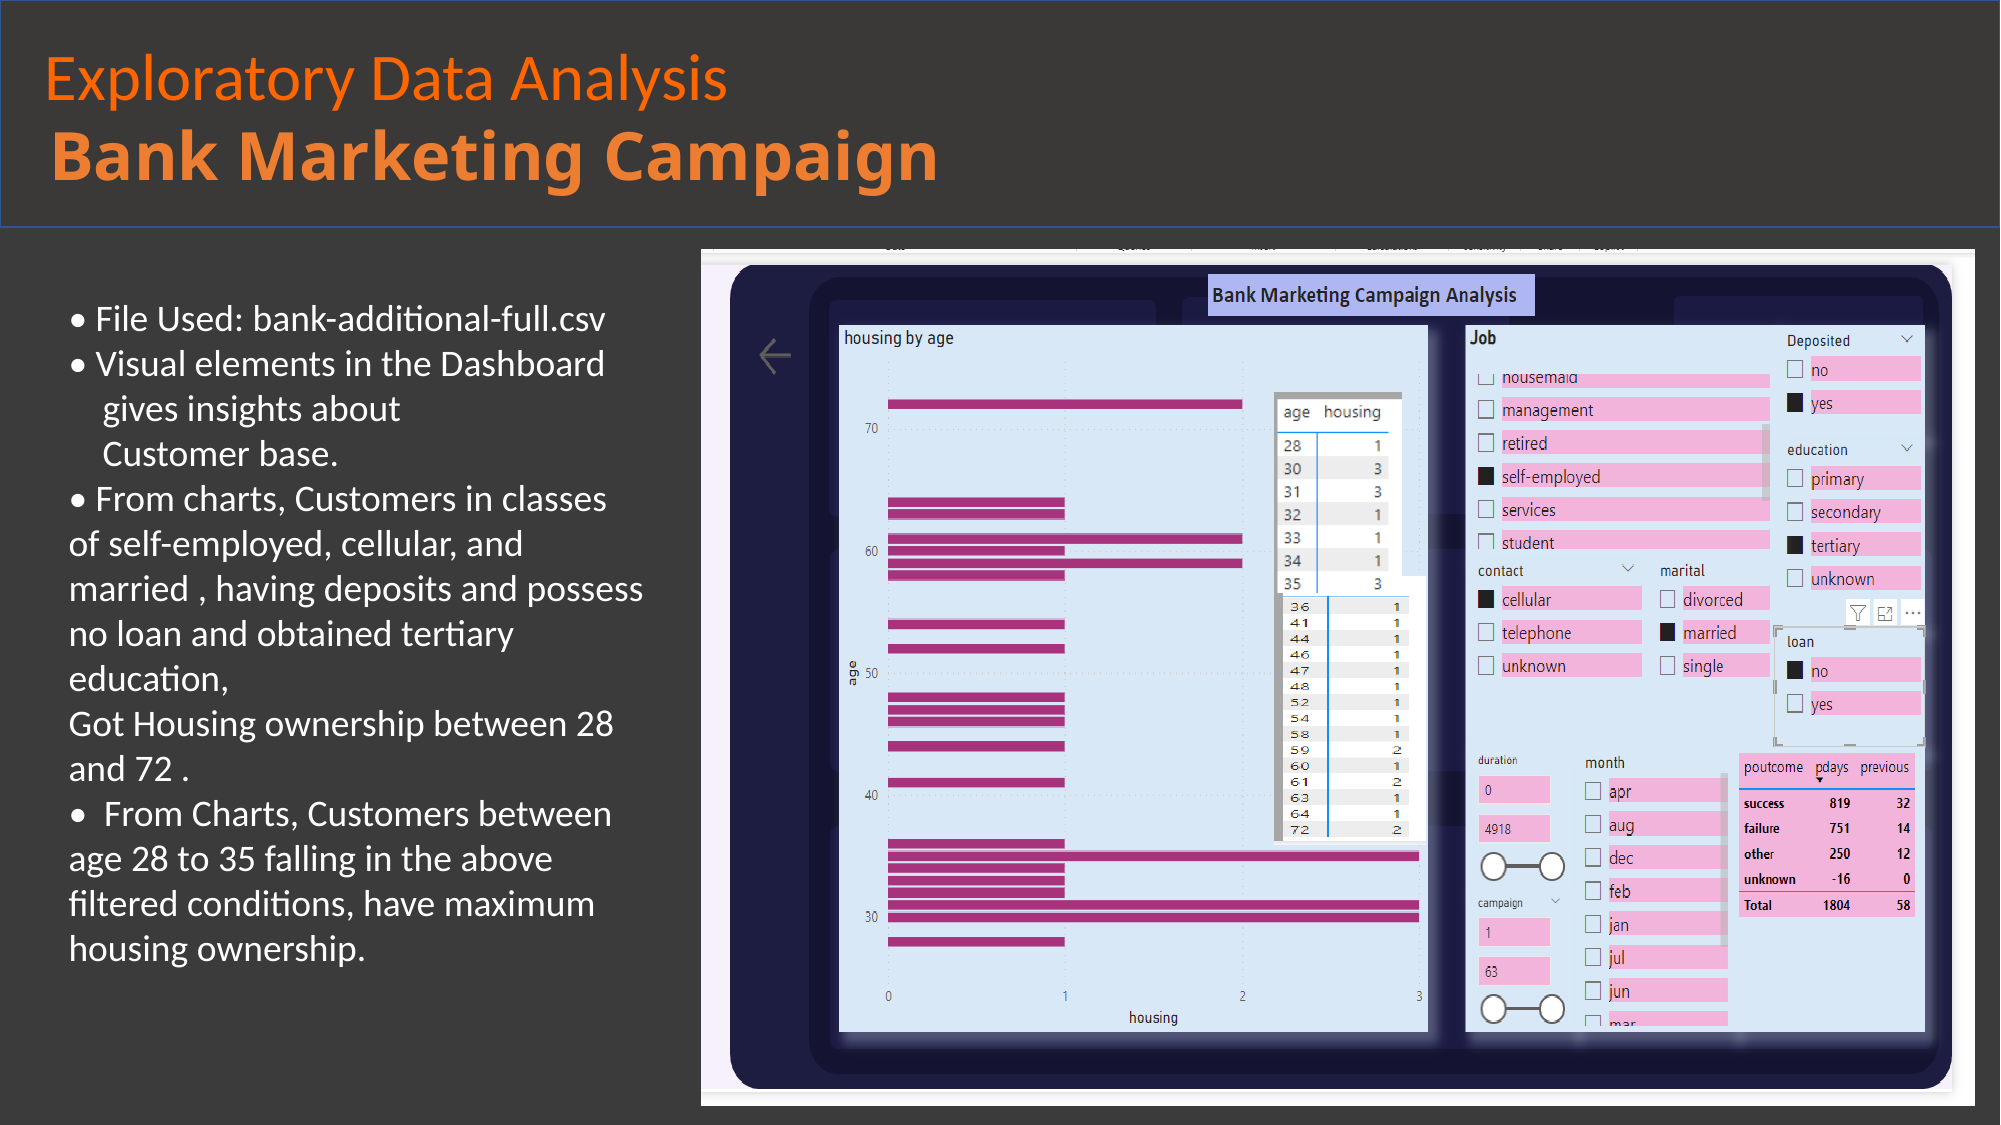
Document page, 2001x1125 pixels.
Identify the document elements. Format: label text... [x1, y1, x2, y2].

text_box • File Used: bank-additional-full.csv • Visual elements in the Dashboard gives insights about Customer base. • From charts, Customers in classes of self-employed, cellular, and married , having deposits and possess no loan and obtained tertiary education, Got Housing ownership between 28 and 72 . • From Charts, Customers between age 28 to 35 falling in the above filtered conditions, have maximum housing ownership. [53, 286, 660, 1022]
picture [700, 249, 1975, 1107]
text_box Exploratory Data Analysis Bank Marketing Campaign [0, 0, 2000, 228]
